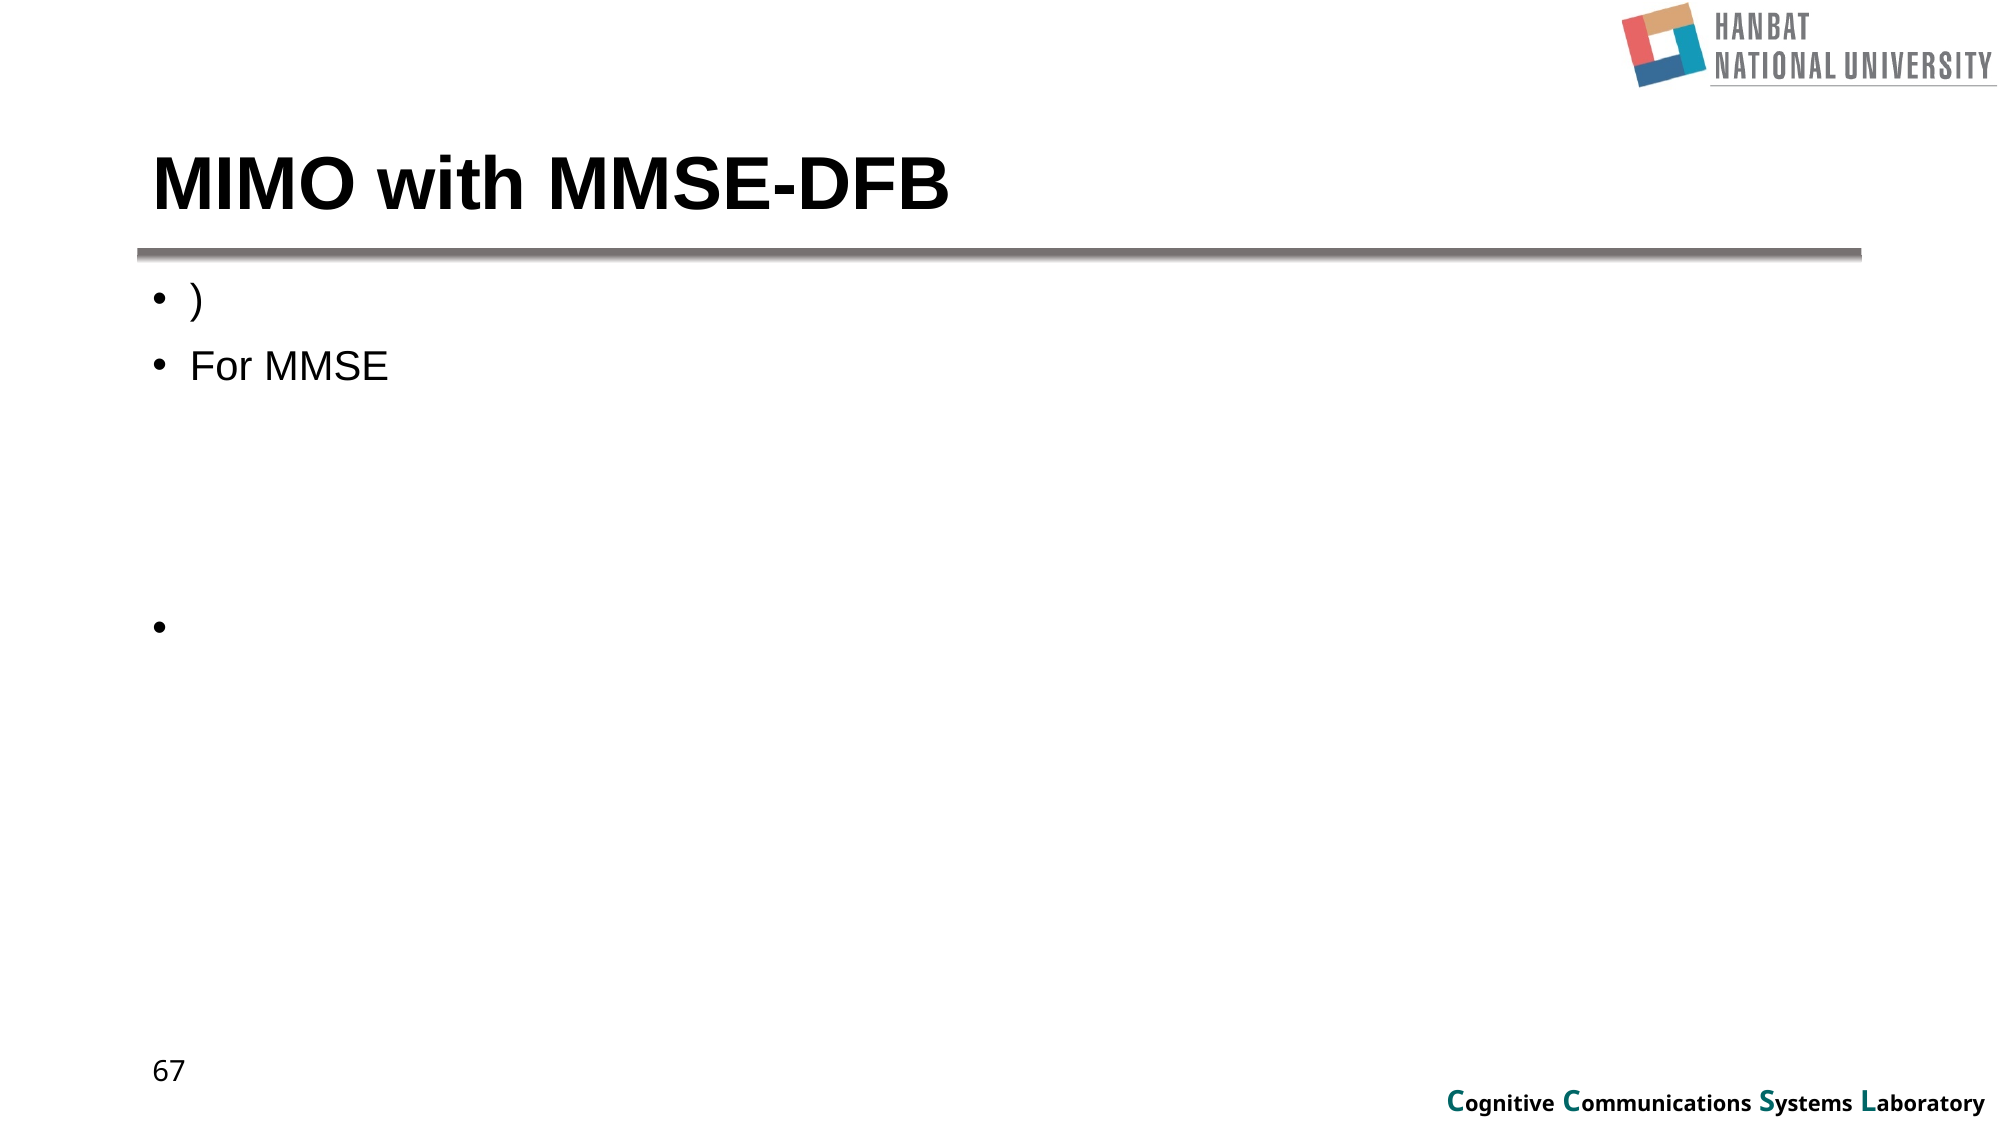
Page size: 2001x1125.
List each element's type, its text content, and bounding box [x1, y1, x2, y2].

title MIMO with MMSE-DFB [137, 129, 1863, 242]
slide_number 67 [137, 1042, 357, 1103]
picture [1621, 2, 1998, 90]
